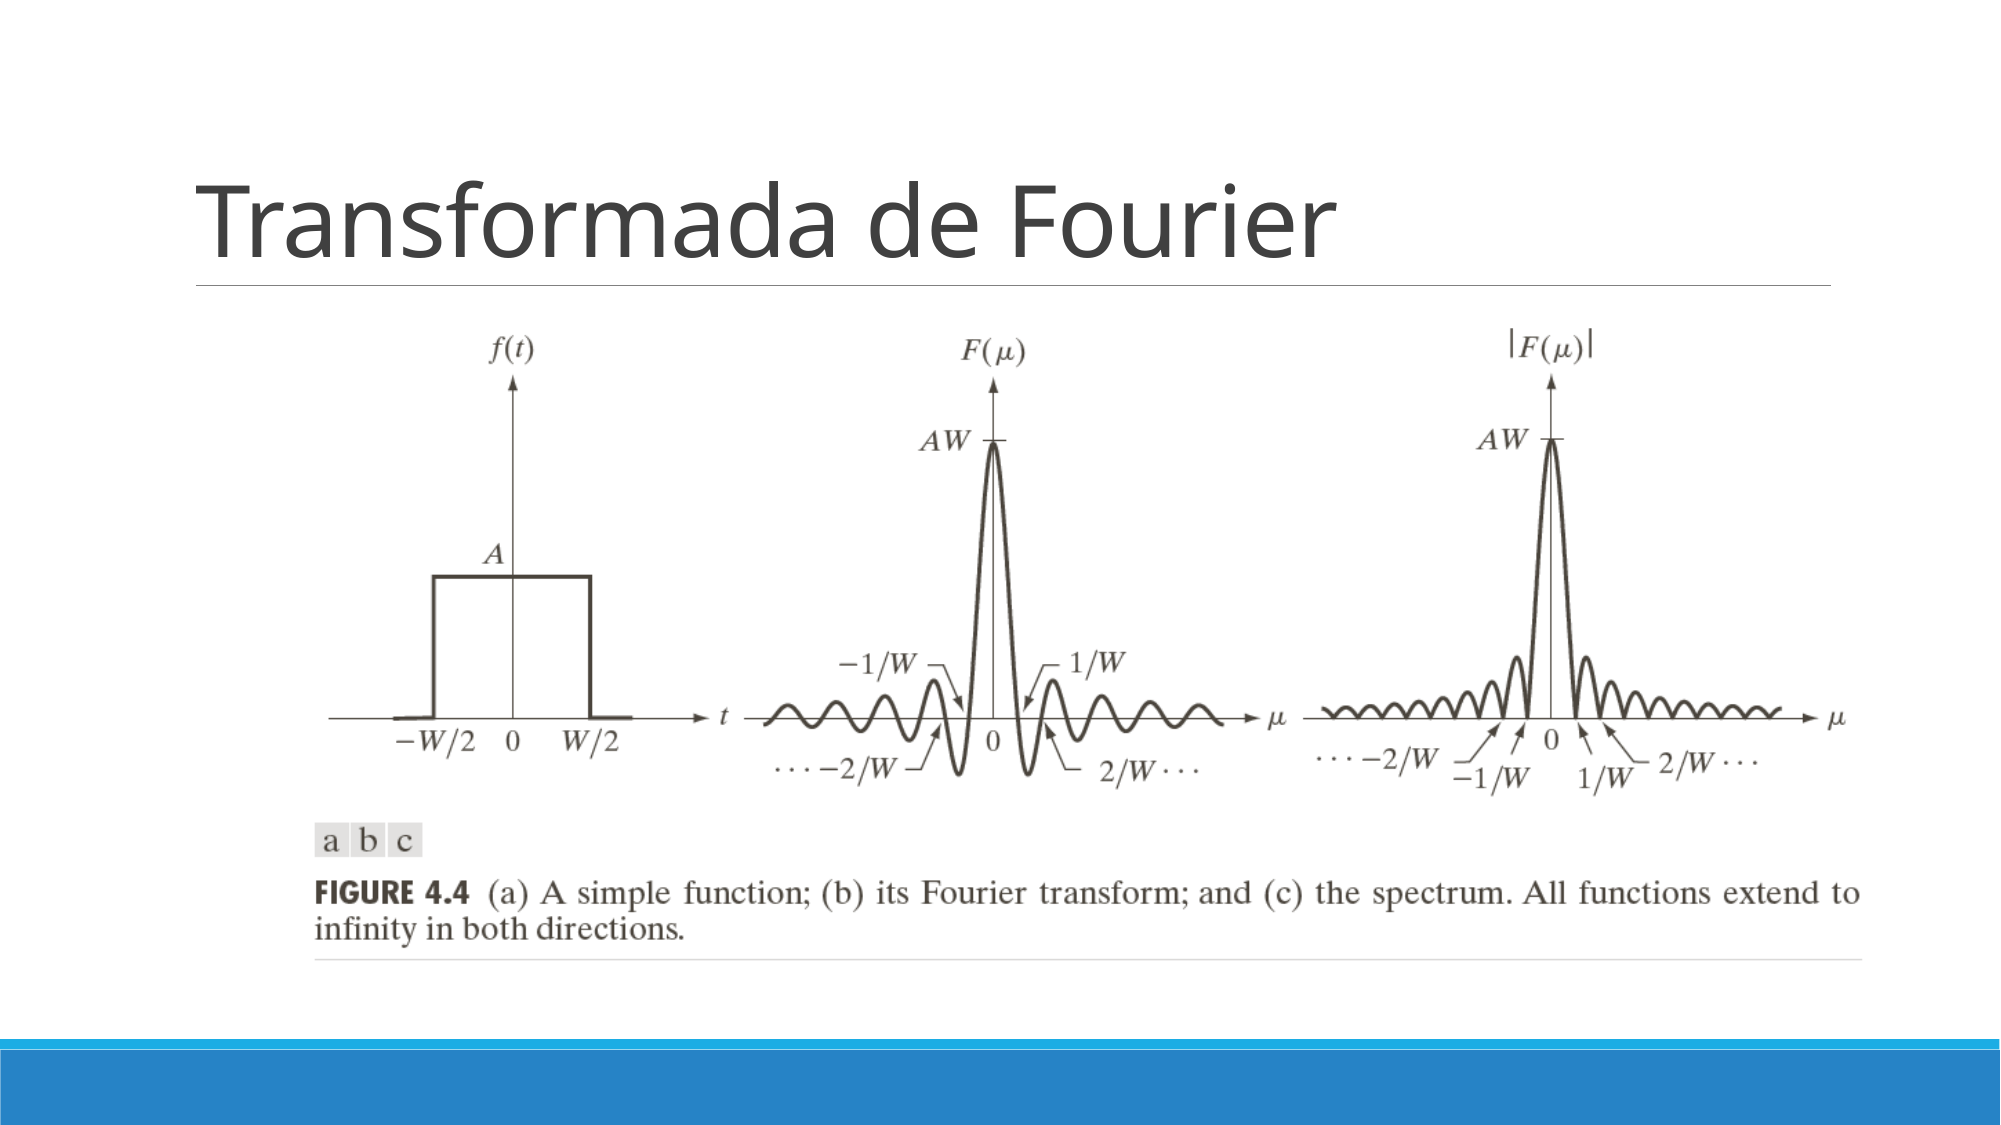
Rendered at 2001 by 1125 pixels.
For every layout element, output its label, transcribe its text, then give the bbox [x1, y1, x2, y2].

title Transformada de Fourier [180, 47, 1830, 285]
picture [297, 316, 1883, 965]
